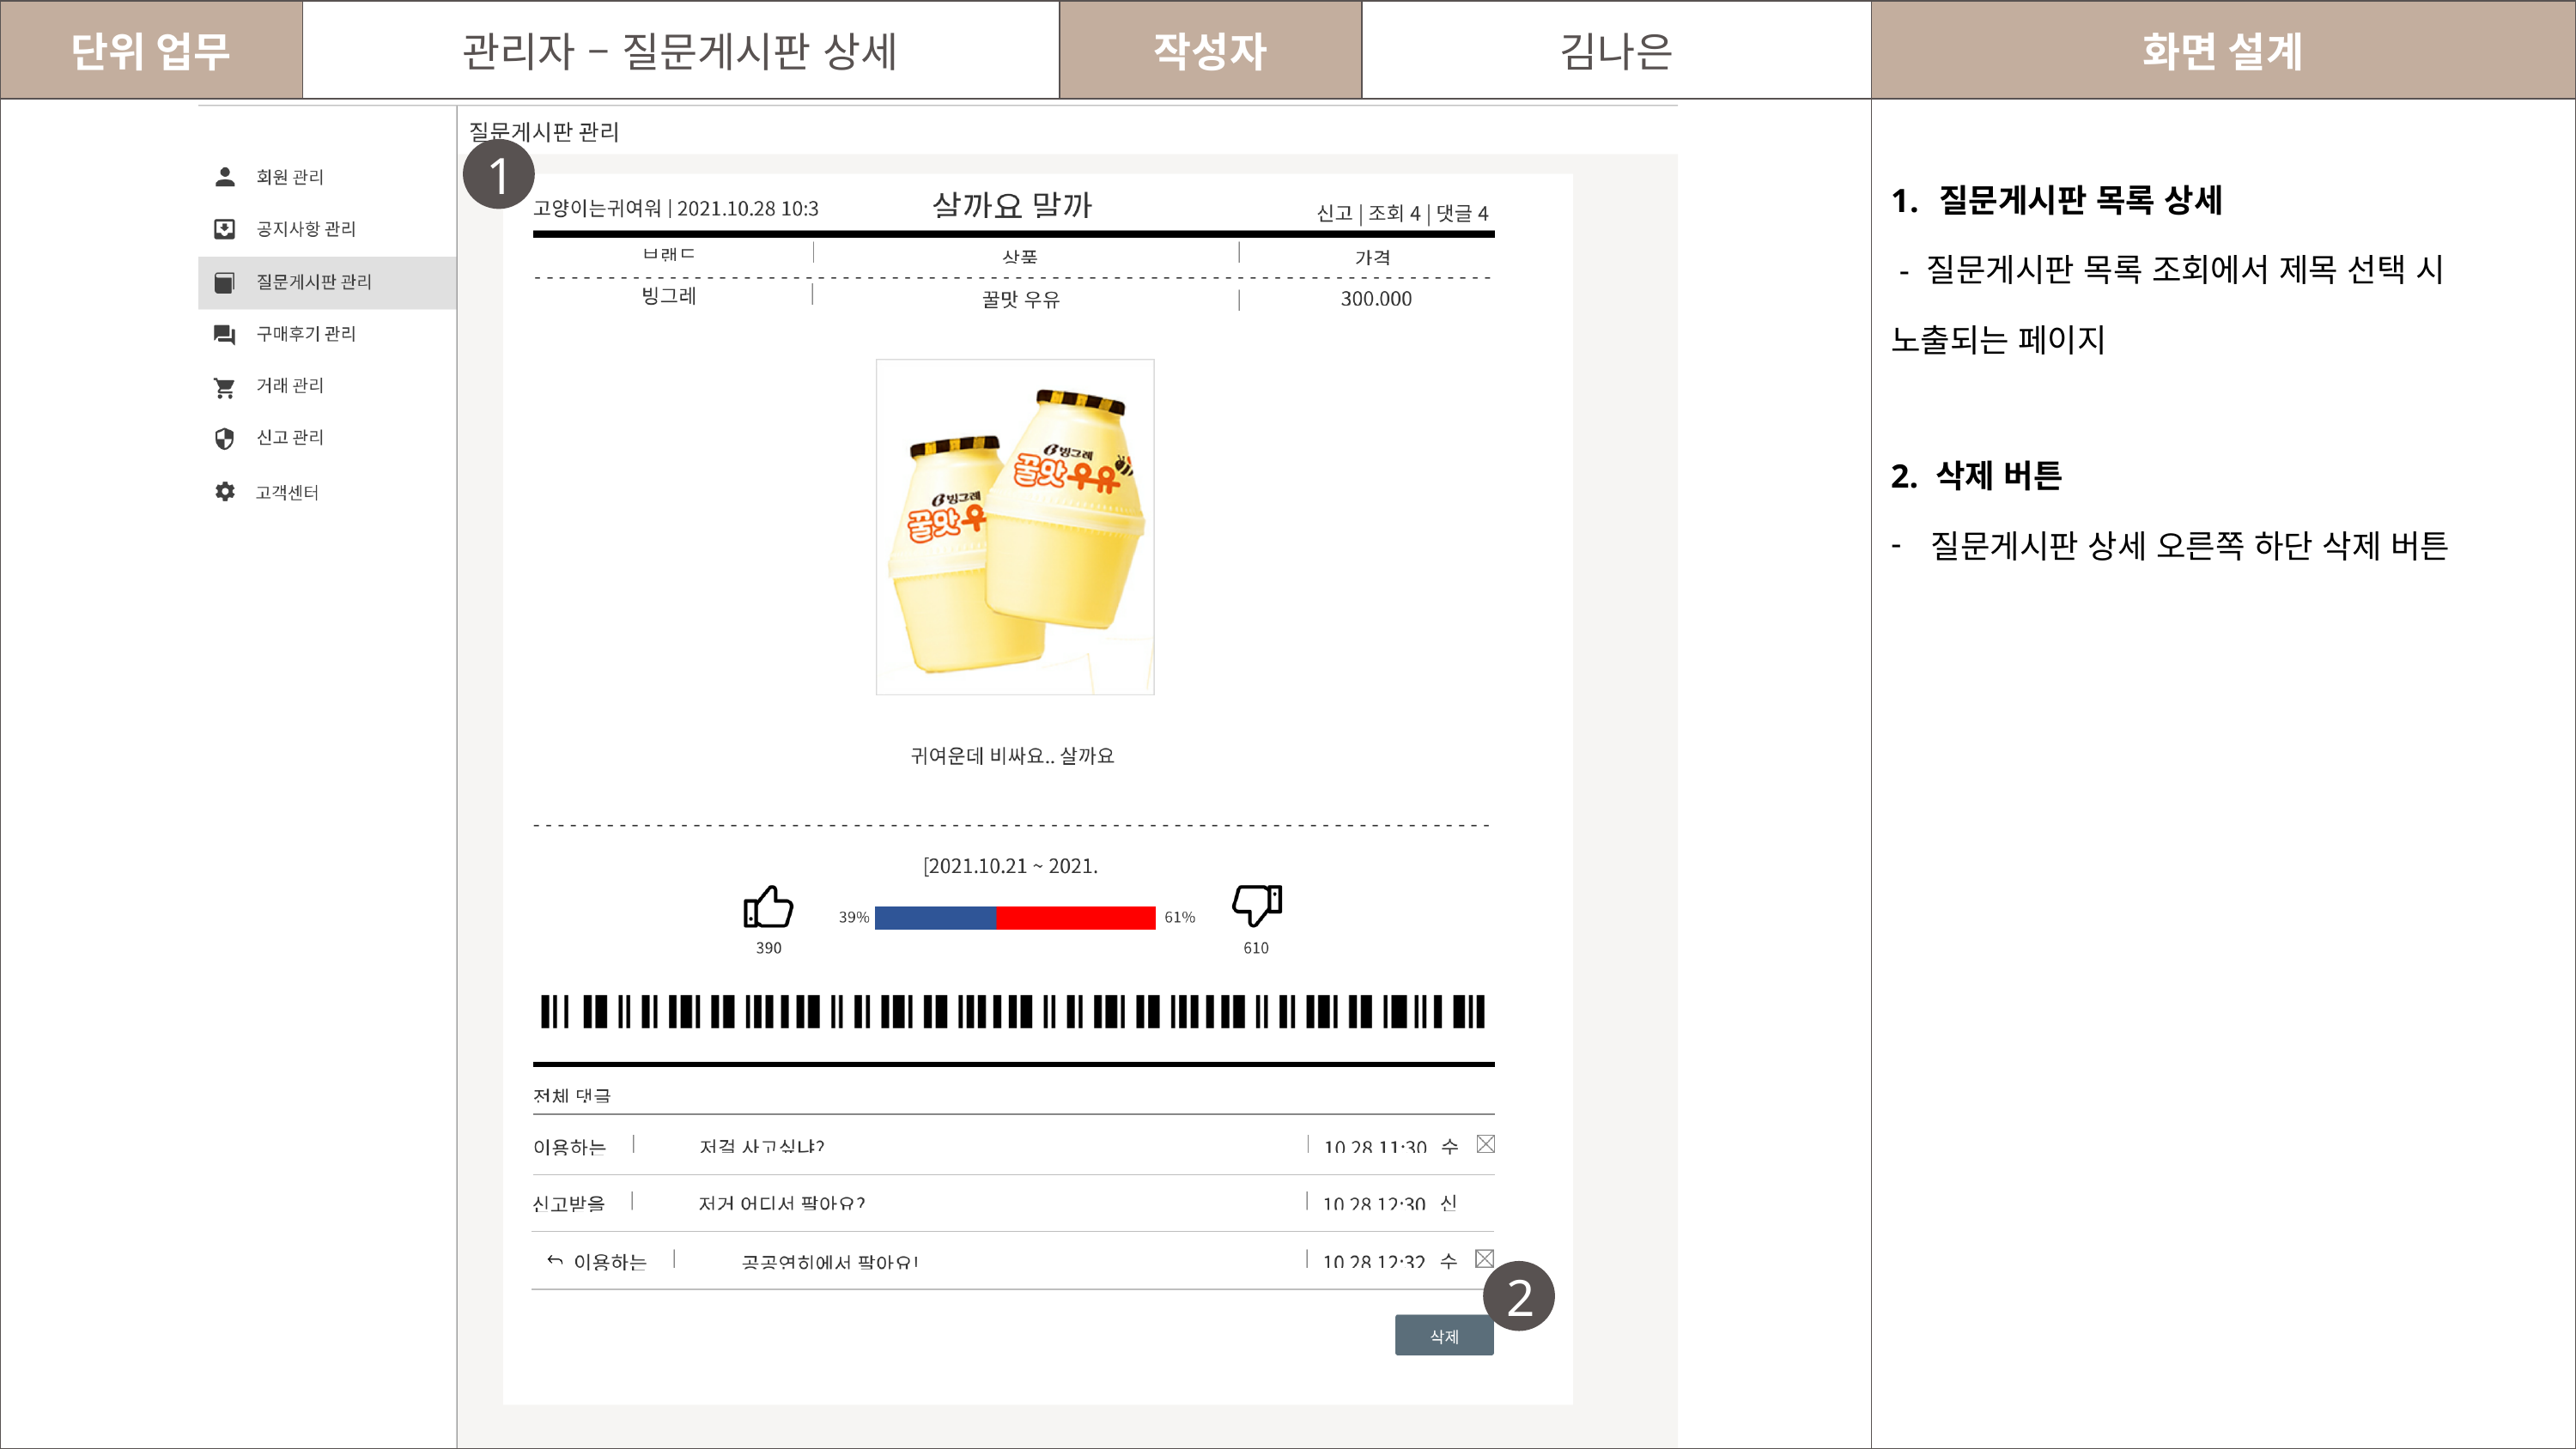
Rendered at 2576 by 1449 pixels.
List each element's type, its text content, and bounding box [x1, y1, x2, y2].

picture [197, 101, 1679, 1448]
table_cell 질문게시판 목록 상세 - 질문게시판 목록 조회에서 제목 선택 시 노출되는 페이지 2. 삭제 버튼 질문게시판 상세 오른쪽 하단 삭제 버튼 [1872, 100, 2575, 1448]
table_header 단위 업무 [1, 2, 302, 98]
table_cell [1, 100, 1871, 1448]
table_header 관리자 – 질문게시판 상세 [303, 2, 1059, 98]
table_header 작성자 [1060, 2, 1361, 98]
table_header 화면 설계 [1872, 2, 2575, 98]
table_header 김나은 [1363, 2, 1871, 98]
